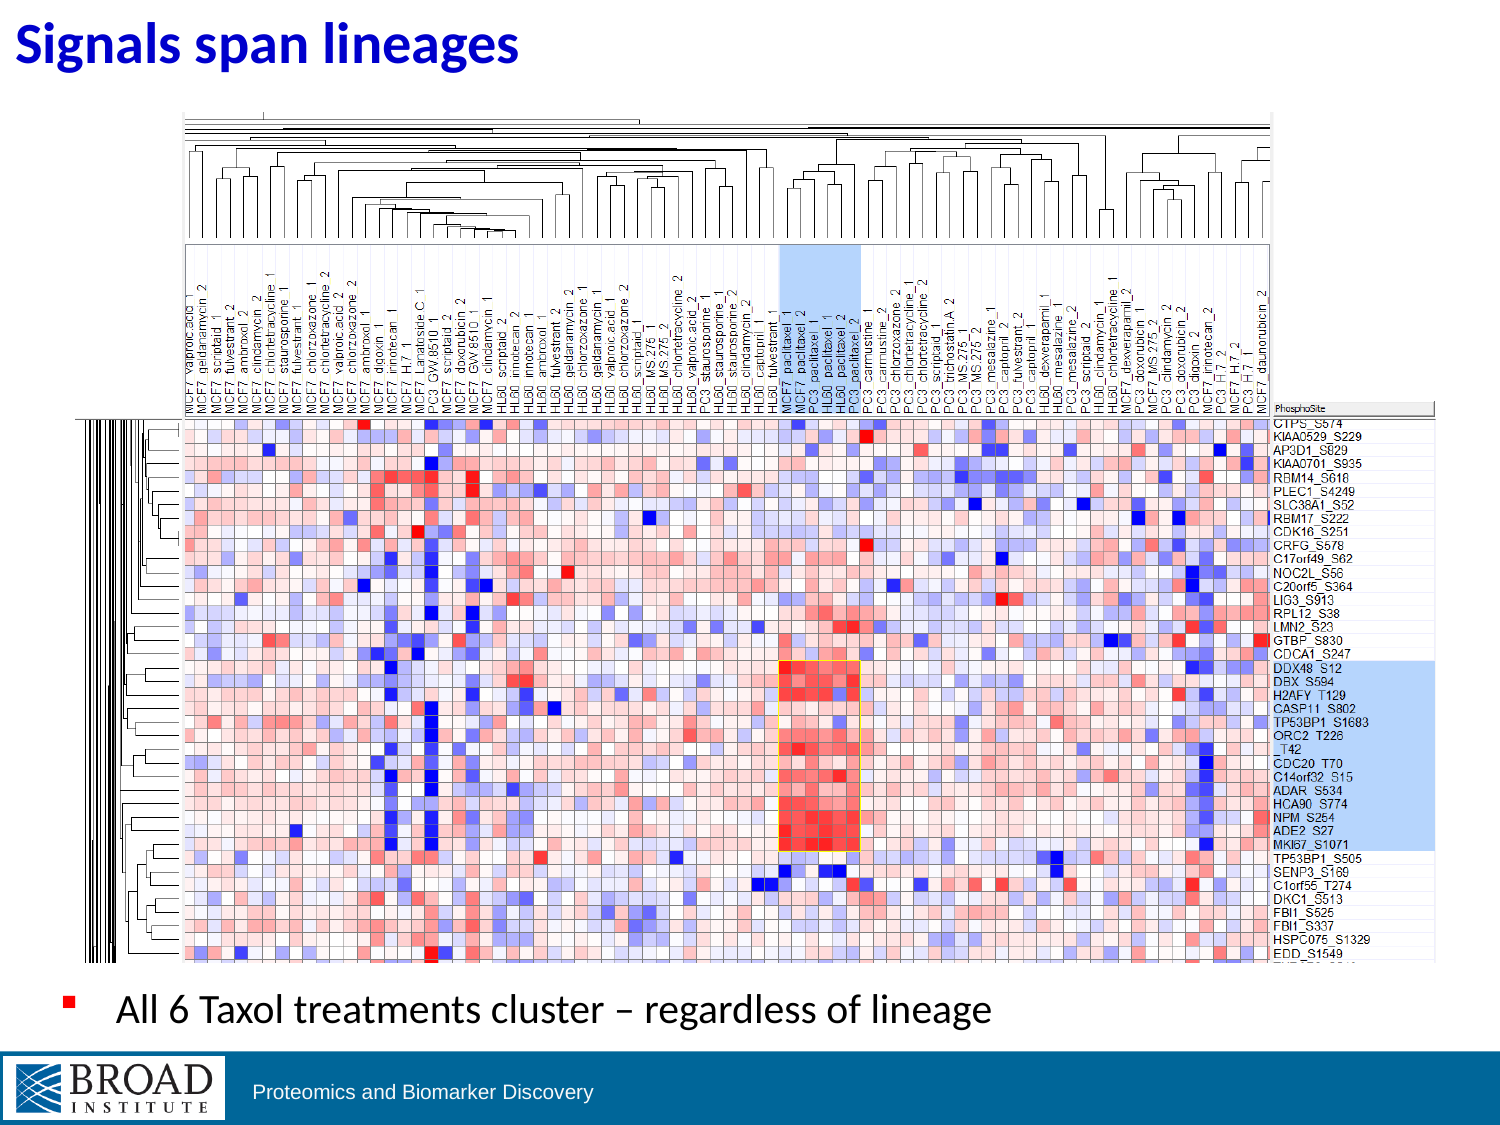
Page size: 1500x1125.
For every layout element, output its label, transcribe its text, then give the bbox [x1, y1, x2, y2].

picture [4, 1057, 224, 1119]
picture [74, 112, 1436, 963]
text_box Signals span lineages [0, 0, 1413, 80]
text_box All 6 Taxol treatments cluster – regardless of lineage [44, 974, 1475, 1042]
